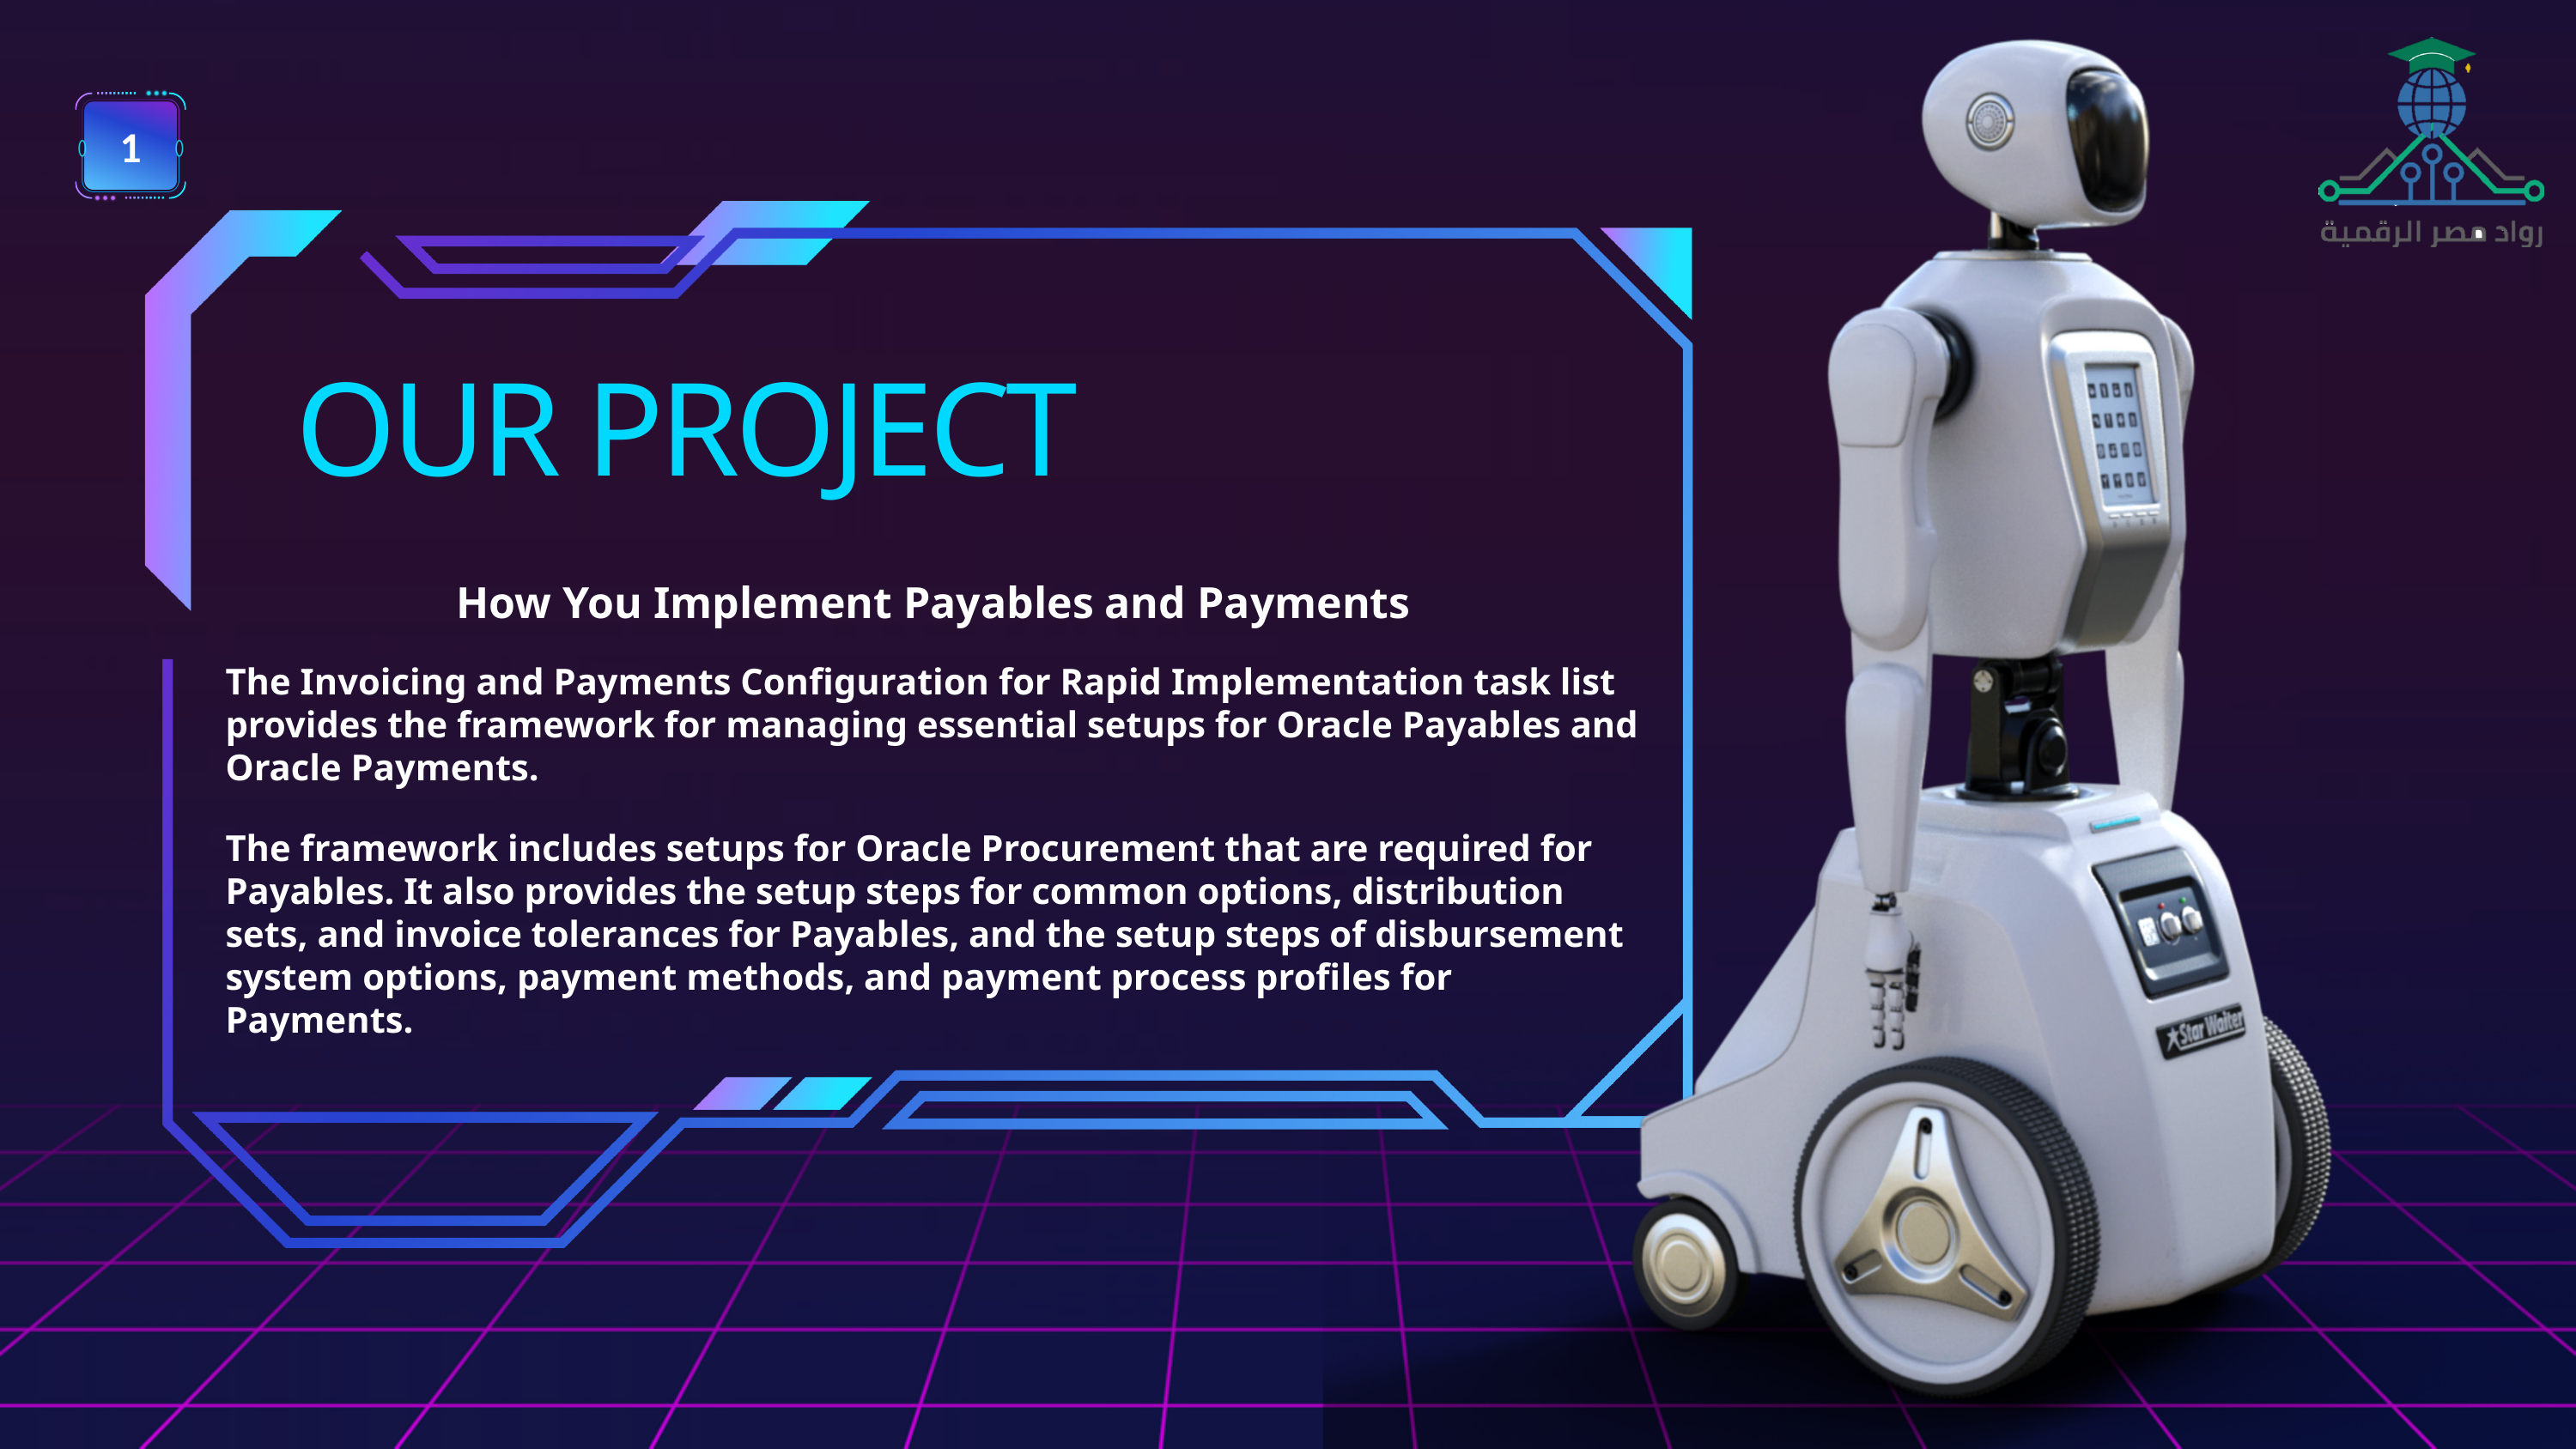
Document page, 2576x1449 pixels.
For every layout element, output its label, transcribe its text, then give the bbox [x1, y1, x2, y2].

text_box [1322, 37, 2576, 1449]
picture [2318, 37, 2544, 248]
text_box 1 [75, 89, 186, 202]
text_box [0, 0, 2576, 1449]
text_box [144, 201, 1322, 1248]
text_box OUR PROJECT [295, 396, 1323, 502]
text_box How You Implement Payables and Payments The Invoicing and Payments Configuration for Rapid Implementation task list provides the framework for managing essential setups for Oracle Payables and Oracle Payments. The framework includes setups for Oracle Procurement that are required for Payables. It also provides the setup steps for common options, distribution sets, and invoice tolerances for Payables, and the setup steps of disbursement system options, payment methods, and payment process profiles for Payments. [225, 575, 1643, 1040]
